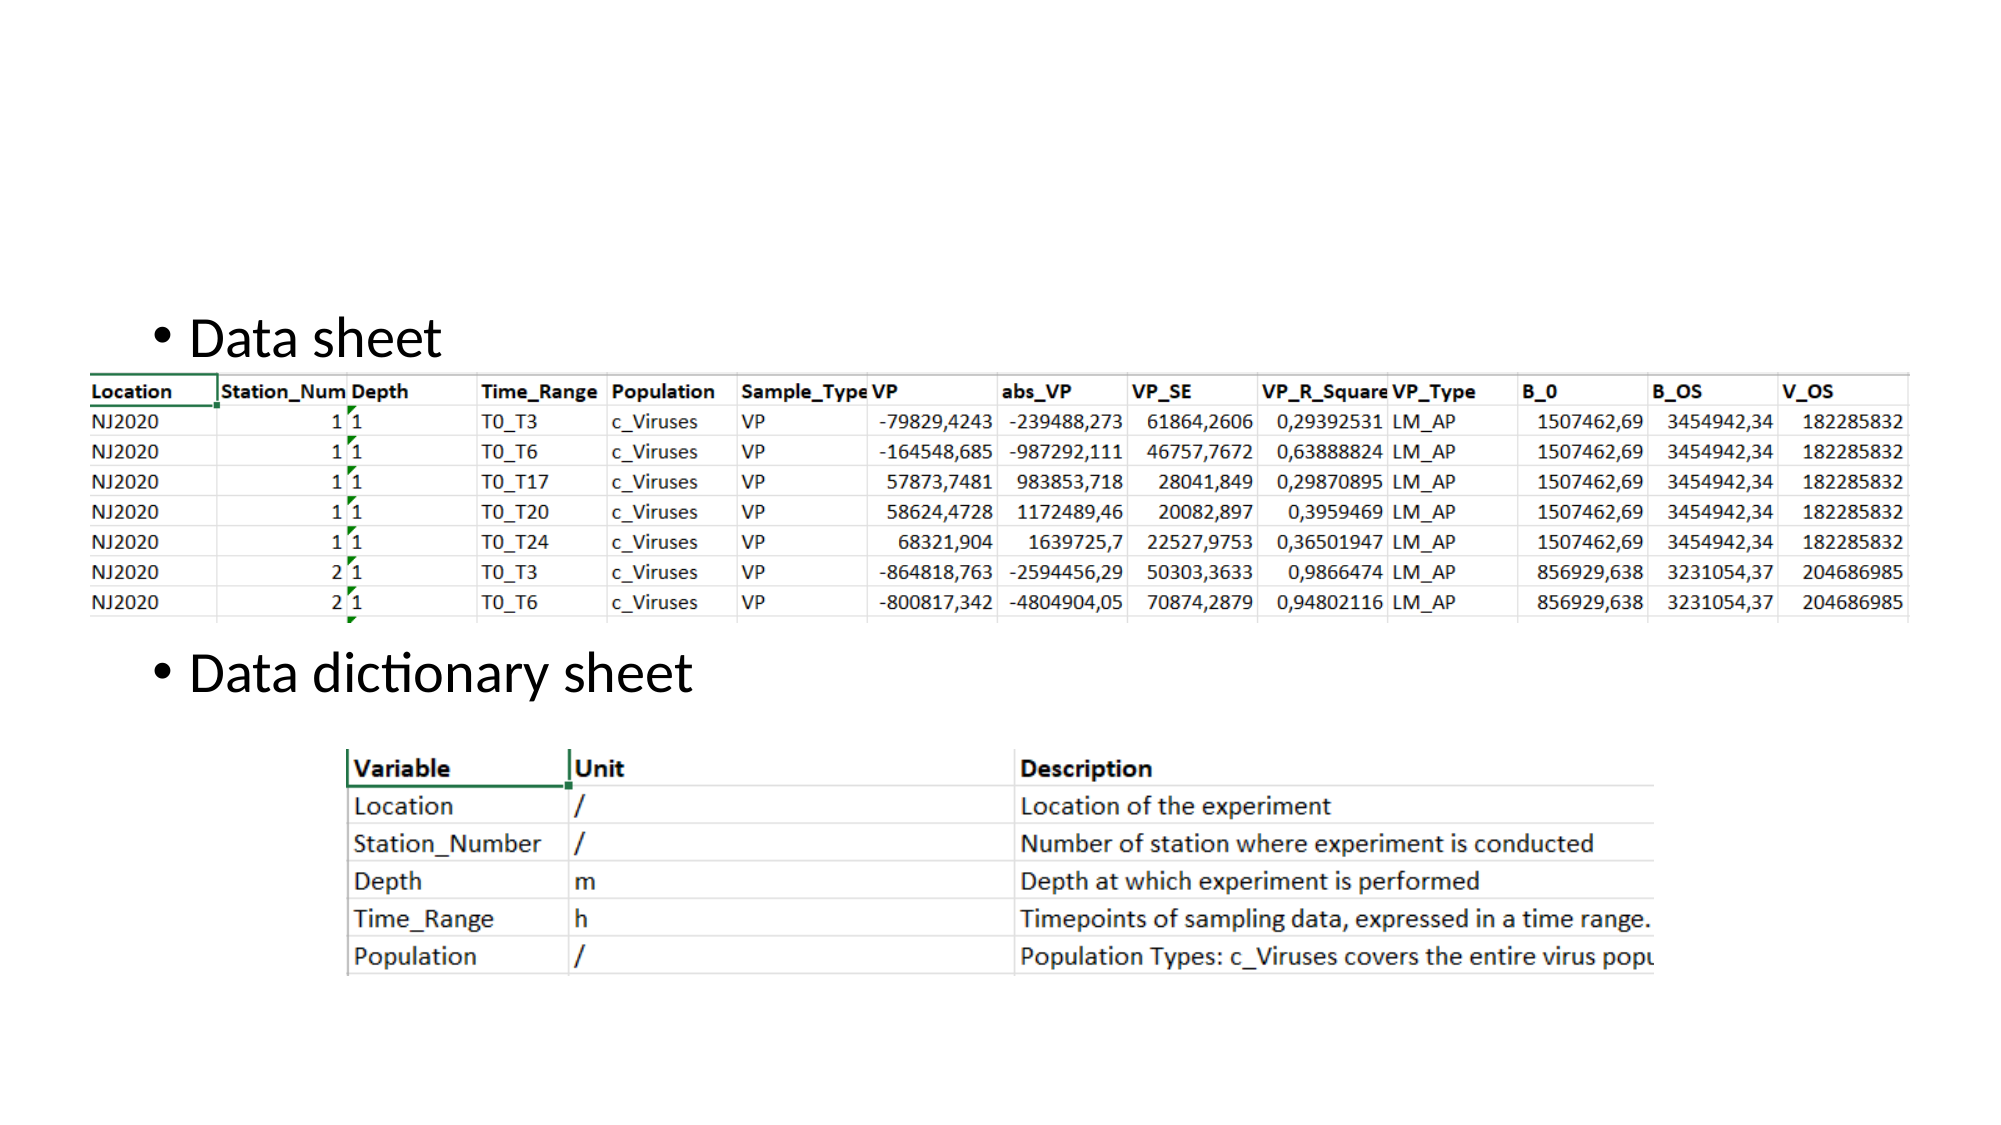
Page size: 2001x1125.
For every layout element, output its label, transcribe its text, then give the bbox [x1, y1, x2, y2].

list Data sheet Data dictionary sheet [137, 299, 1863, 372]
list Data sheet Data dictionary sheet [137, 623, 1863, 1014]
picture [346, 749, 1654, 976]
picture [90, 372, 1910, 623]
